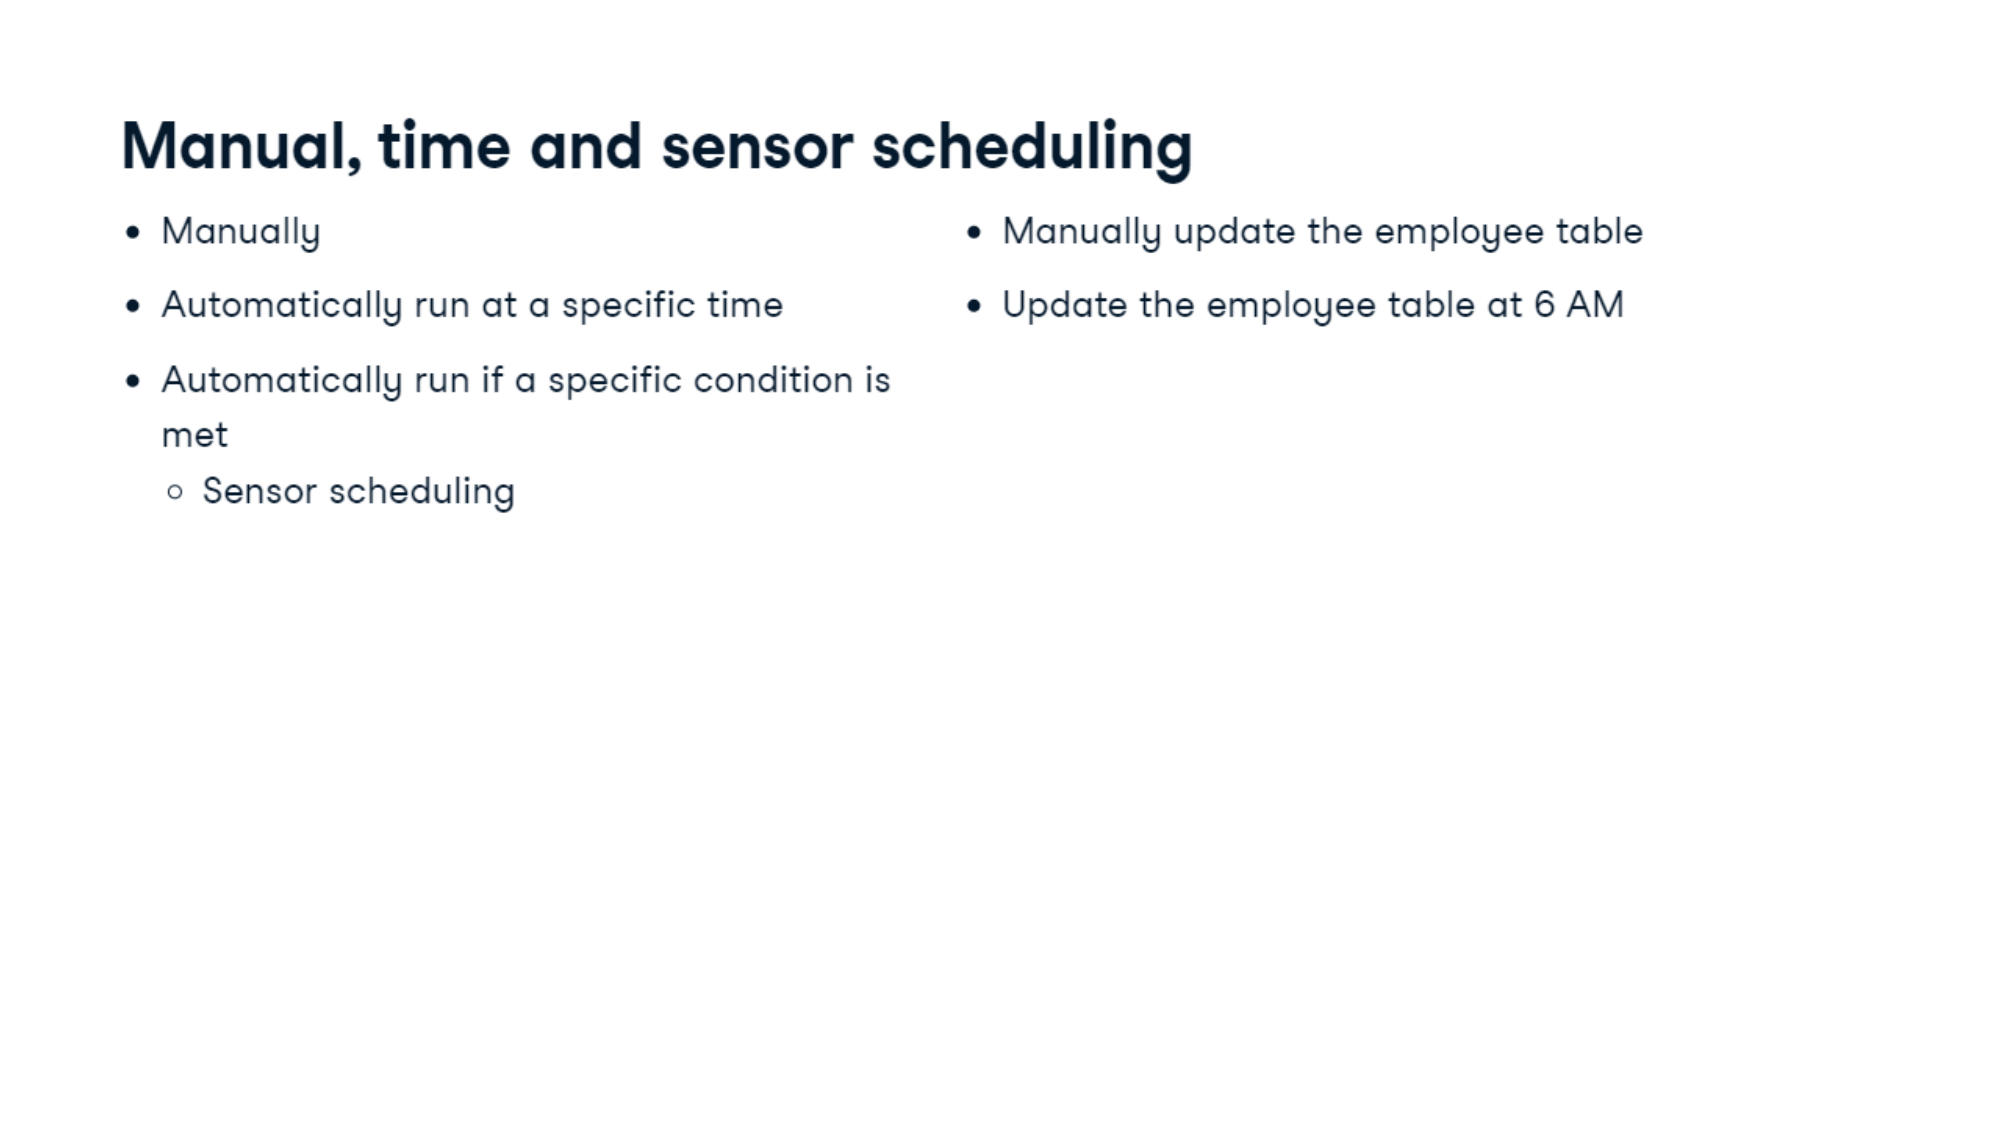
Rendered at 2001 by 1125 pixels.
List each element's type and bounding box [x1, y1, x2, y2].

picture [101, 73, 1746, 563]
